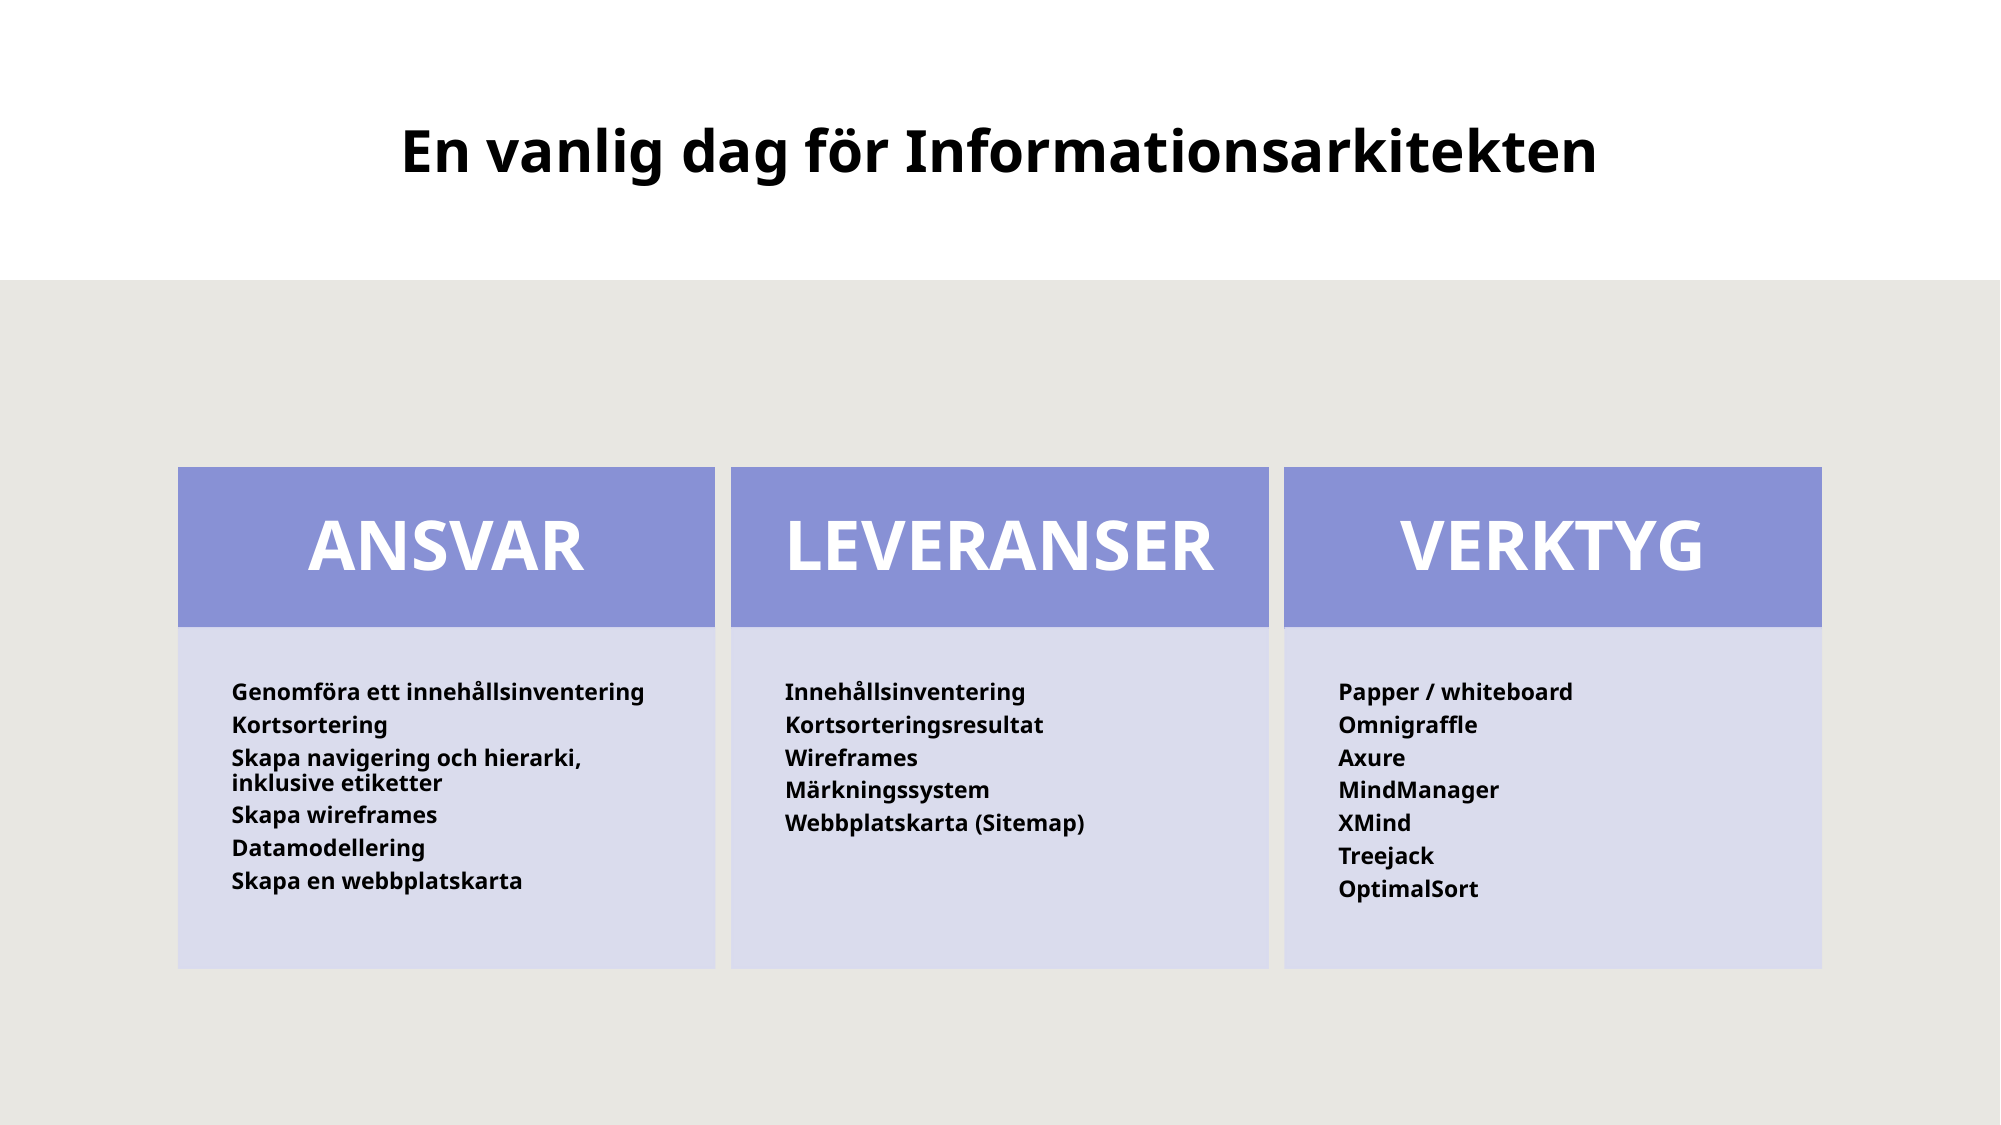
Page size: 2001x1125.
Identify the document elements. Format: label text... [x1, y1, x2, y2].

text_box [0, 279, 2000, 1125]
text_box [0, 0, 2000, 279]
title En vanlig dag för Informationsarkitekten [176, 73, 1824, 219]
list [176, 460, 1824, 975]
